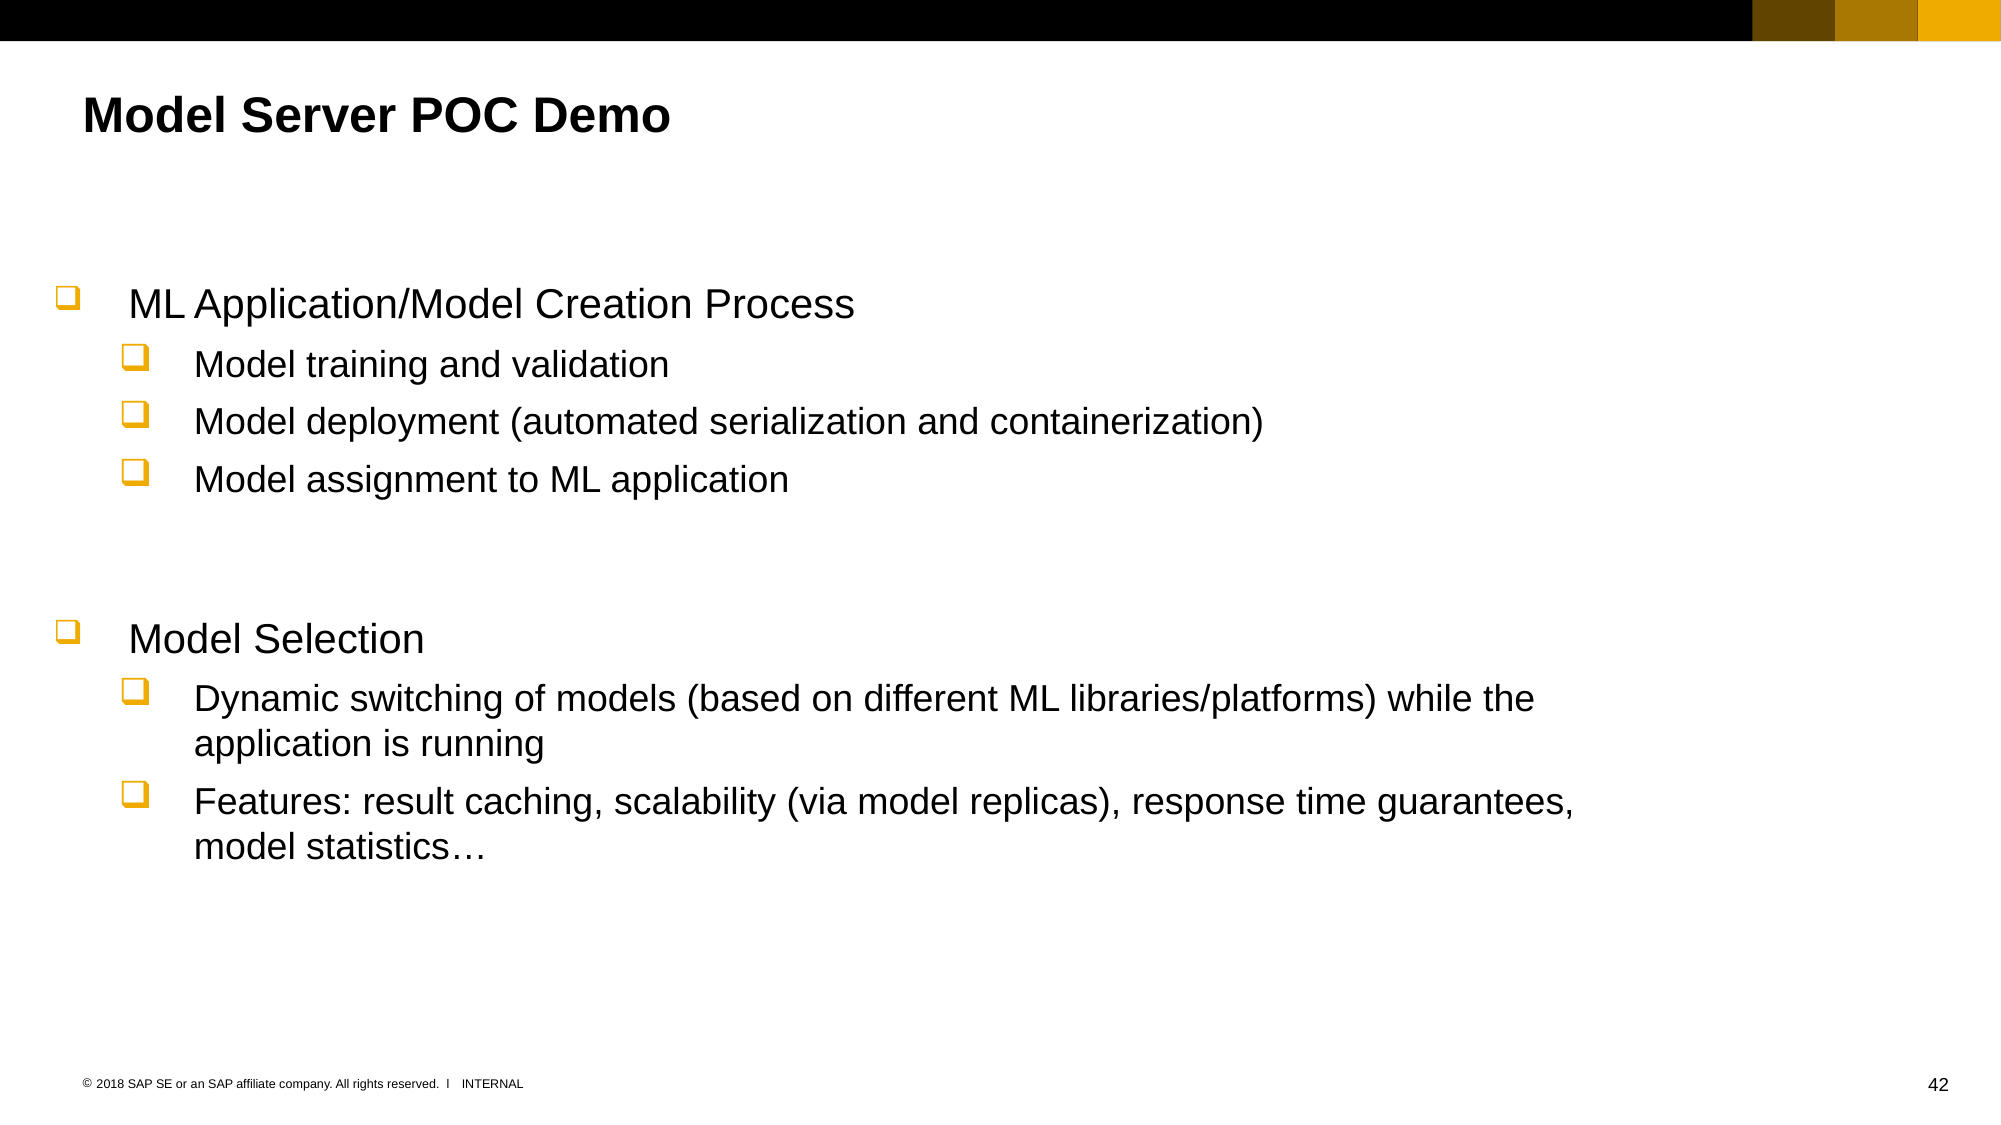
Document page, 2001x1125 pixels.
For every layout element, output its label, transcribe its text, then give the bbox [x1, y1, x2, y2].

list ML Application/Model Creation Process Model training and validation Model deployment (automated serialization and containerization) Model assignment to ML application Model Selection Dynamic switching of models (based on different ML libraries/platforms) while the application is running Features: result caching, scalability (via model replicas), response time guarantees, model statistics… [53, 277, 1655, 998]
title Model Server POC Demo [82, 82, 1918, 144]
